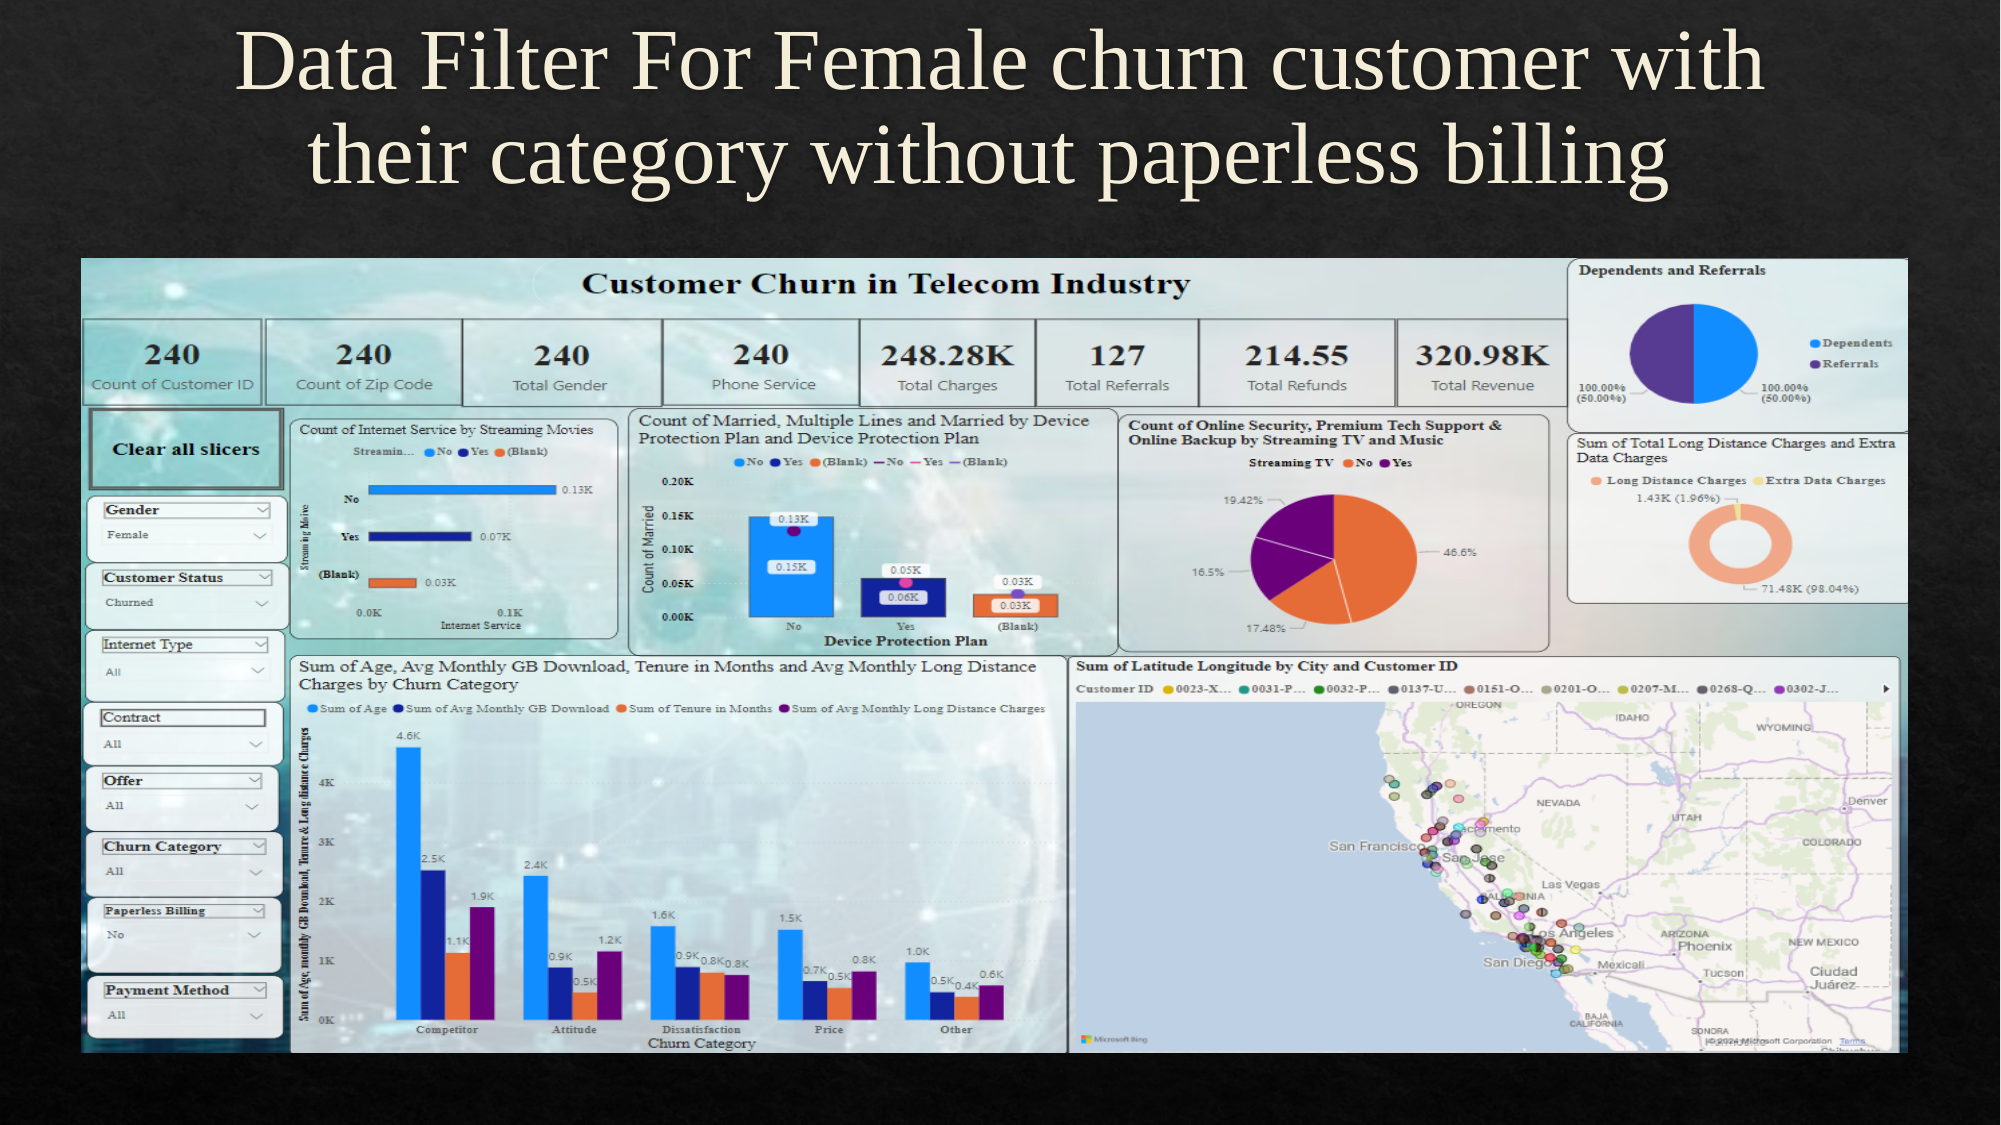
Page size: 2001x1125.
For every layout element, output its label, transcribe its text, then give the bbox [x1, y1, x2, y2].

picture [80, 257, 1909, 1054]
title Data Filter For Female churn customer with their category without paperless billing [150, 5, 1850, 212]
